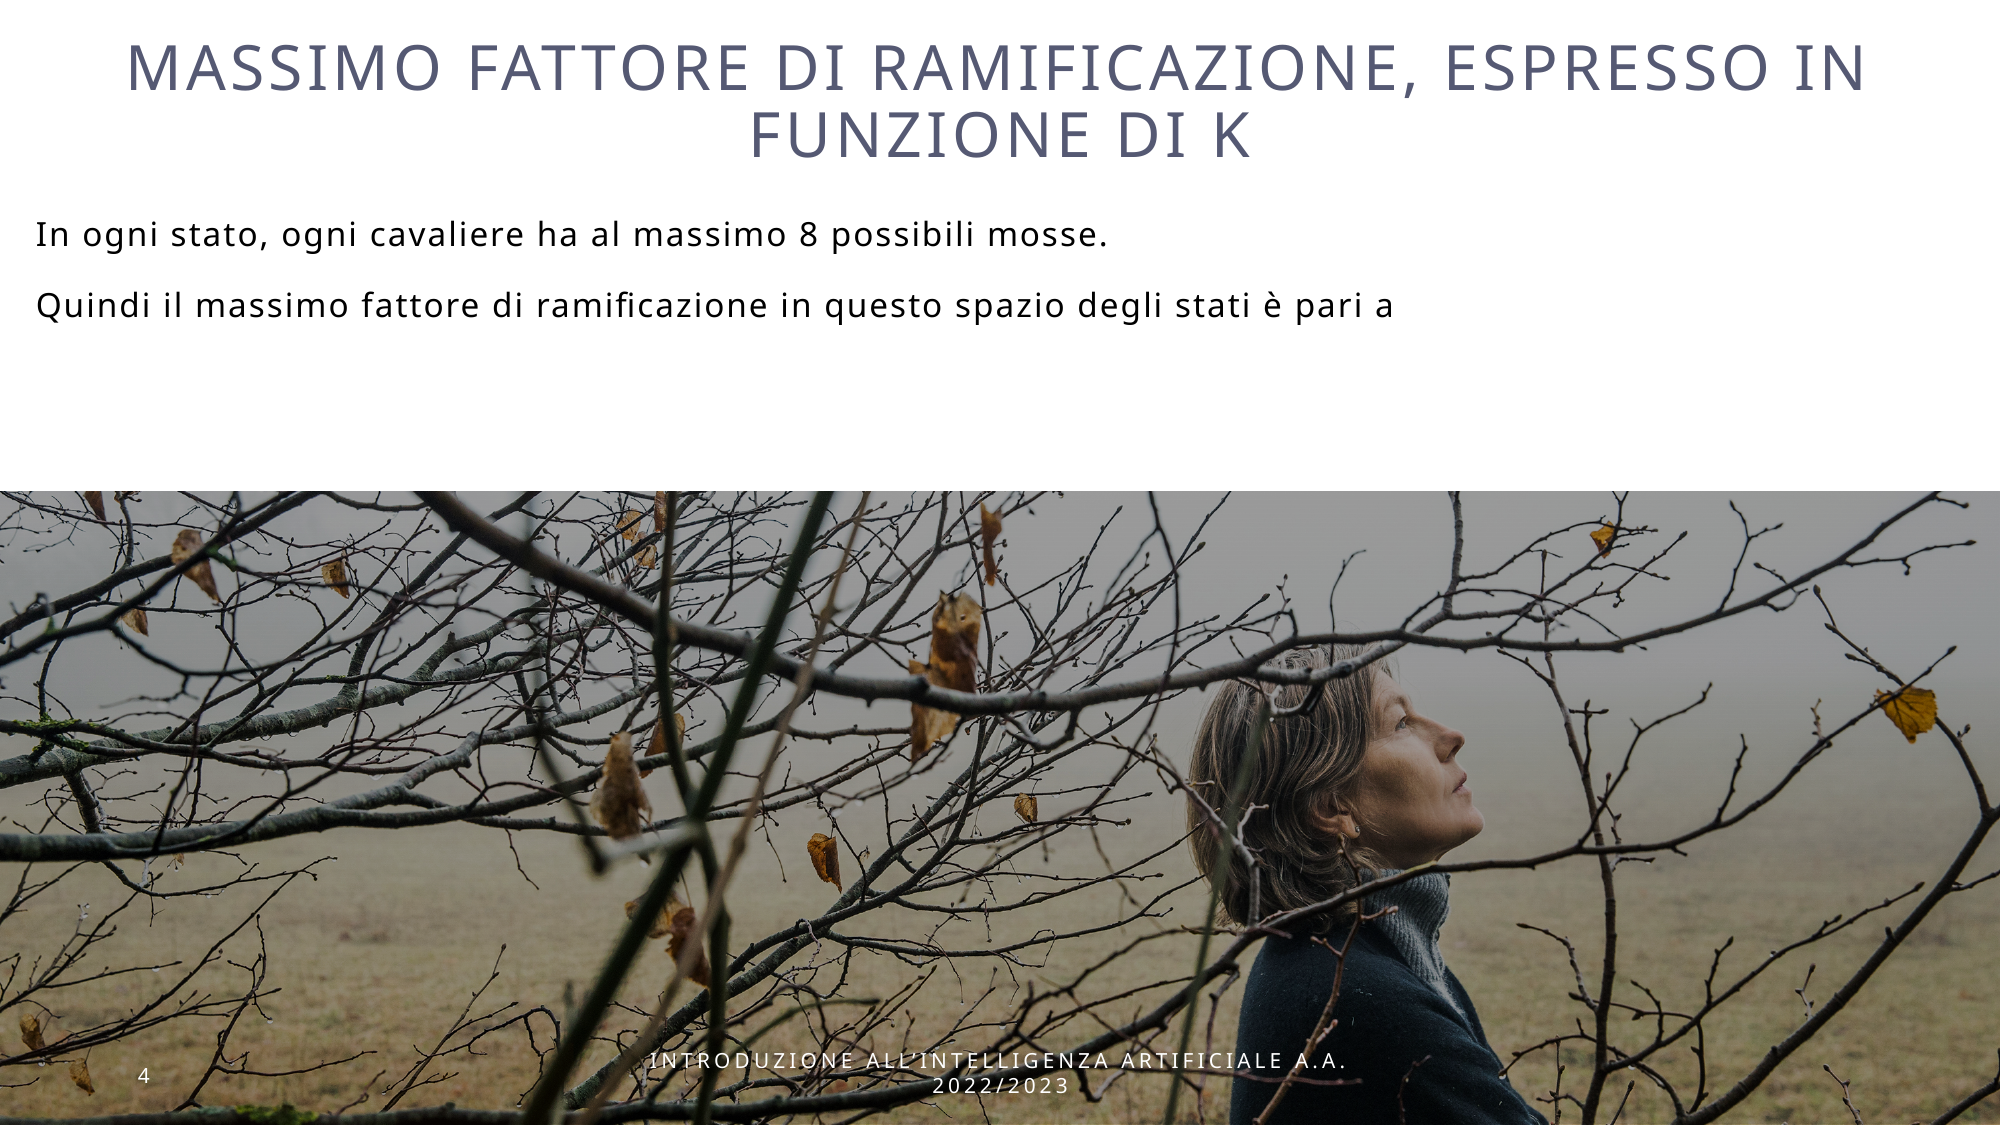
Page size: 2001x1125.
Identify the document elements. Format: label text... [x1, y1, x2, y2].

title massimo fattore di ramificazione, espresso in funzione di k [21, 63, 1979, 145]
picture [0, 491, 2000, 1125]
